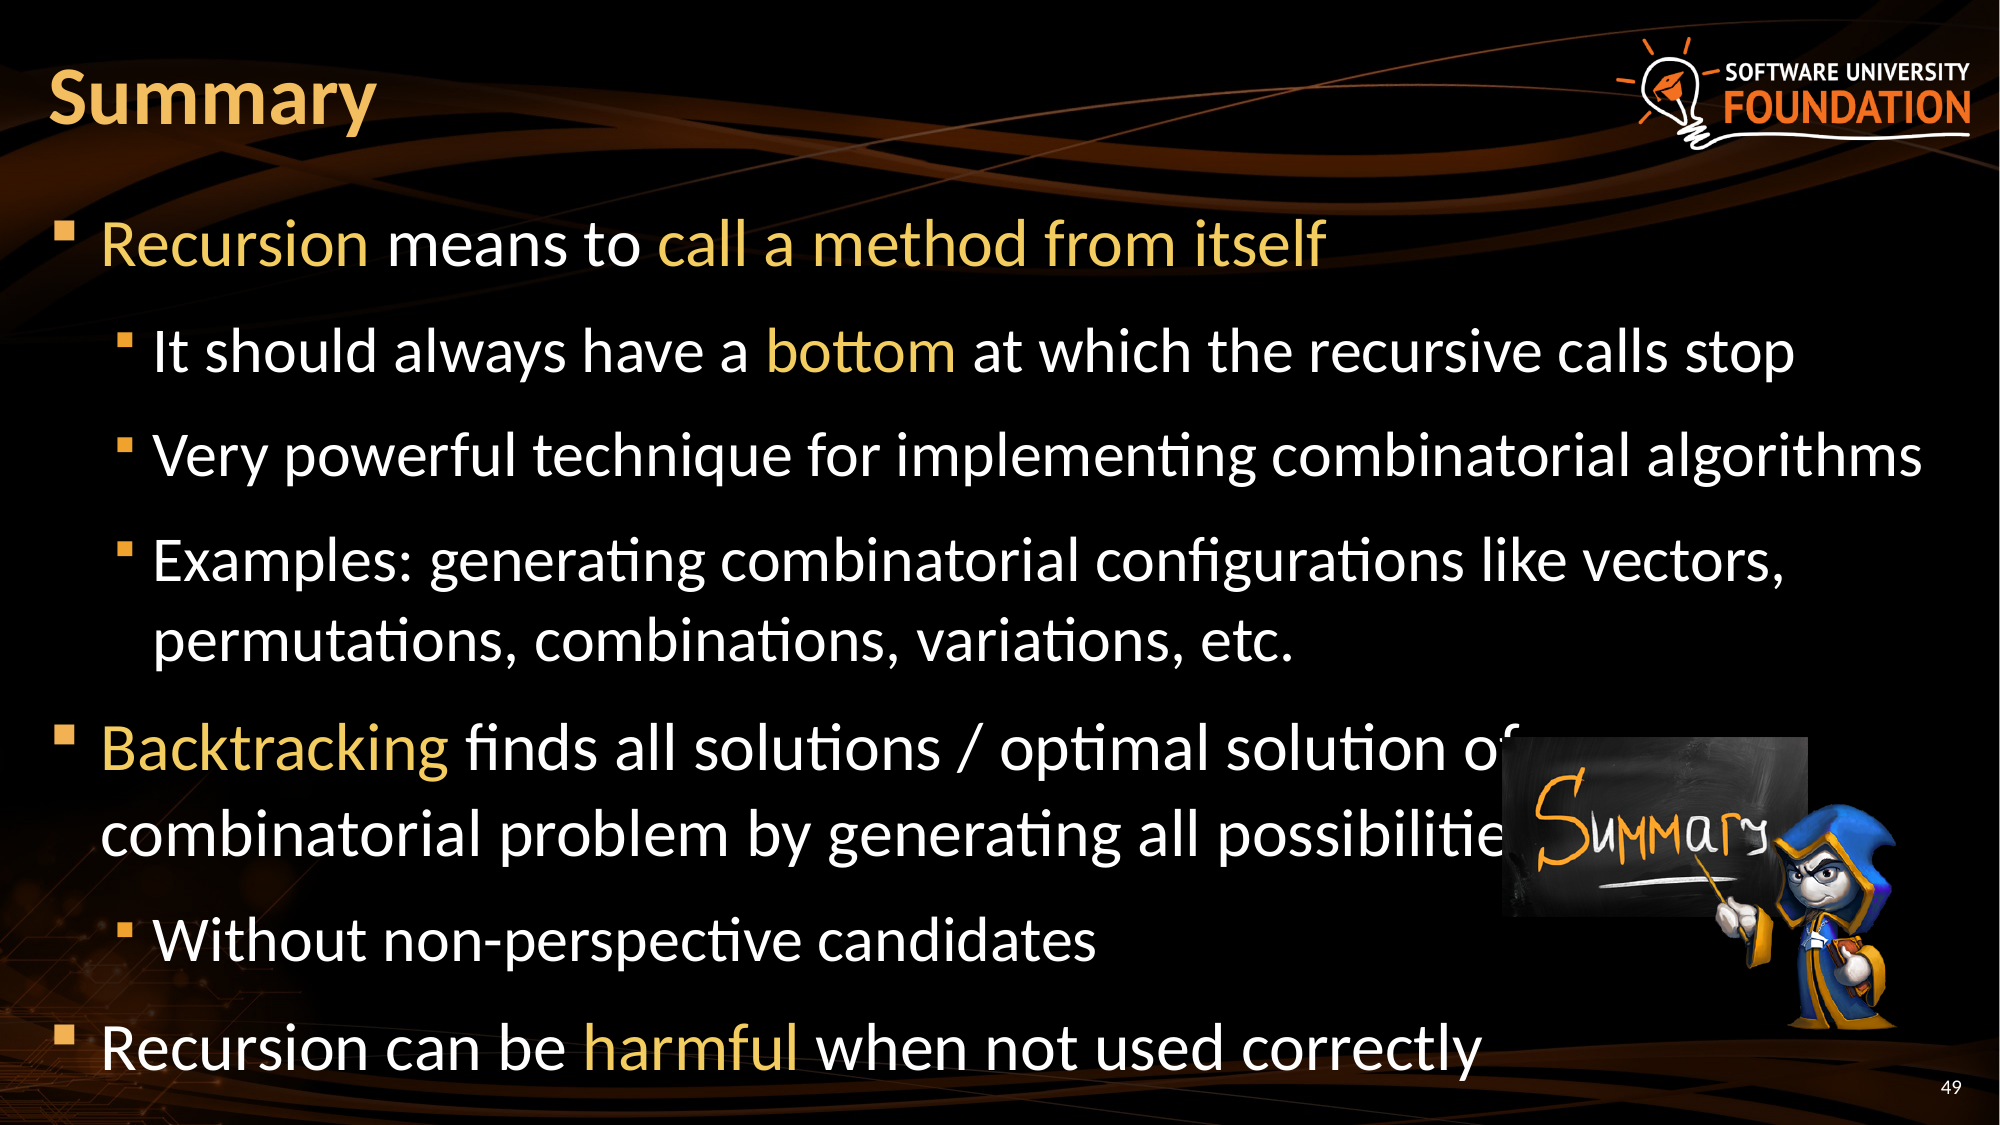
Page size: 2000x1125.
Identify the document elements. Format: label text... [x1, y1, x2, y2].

title Summary [30, 6, 1602, 189]
picture [0, 0, 2000, 1125]
list Recursion means to call a method from itself It should always have a bottom at which the recursive calls stop Very powerful technique for implementing combinatorial algorithms Examples: generating combinatorial configurations like vectors, permutations, combinations, variations, etc. Backtracking finds all solutions / optimal solution of combinatorial problem by generating all possibilities Without non-perspective candidates Recursion can be harmful when not used correctly [31, 188, 1968, 1103]
